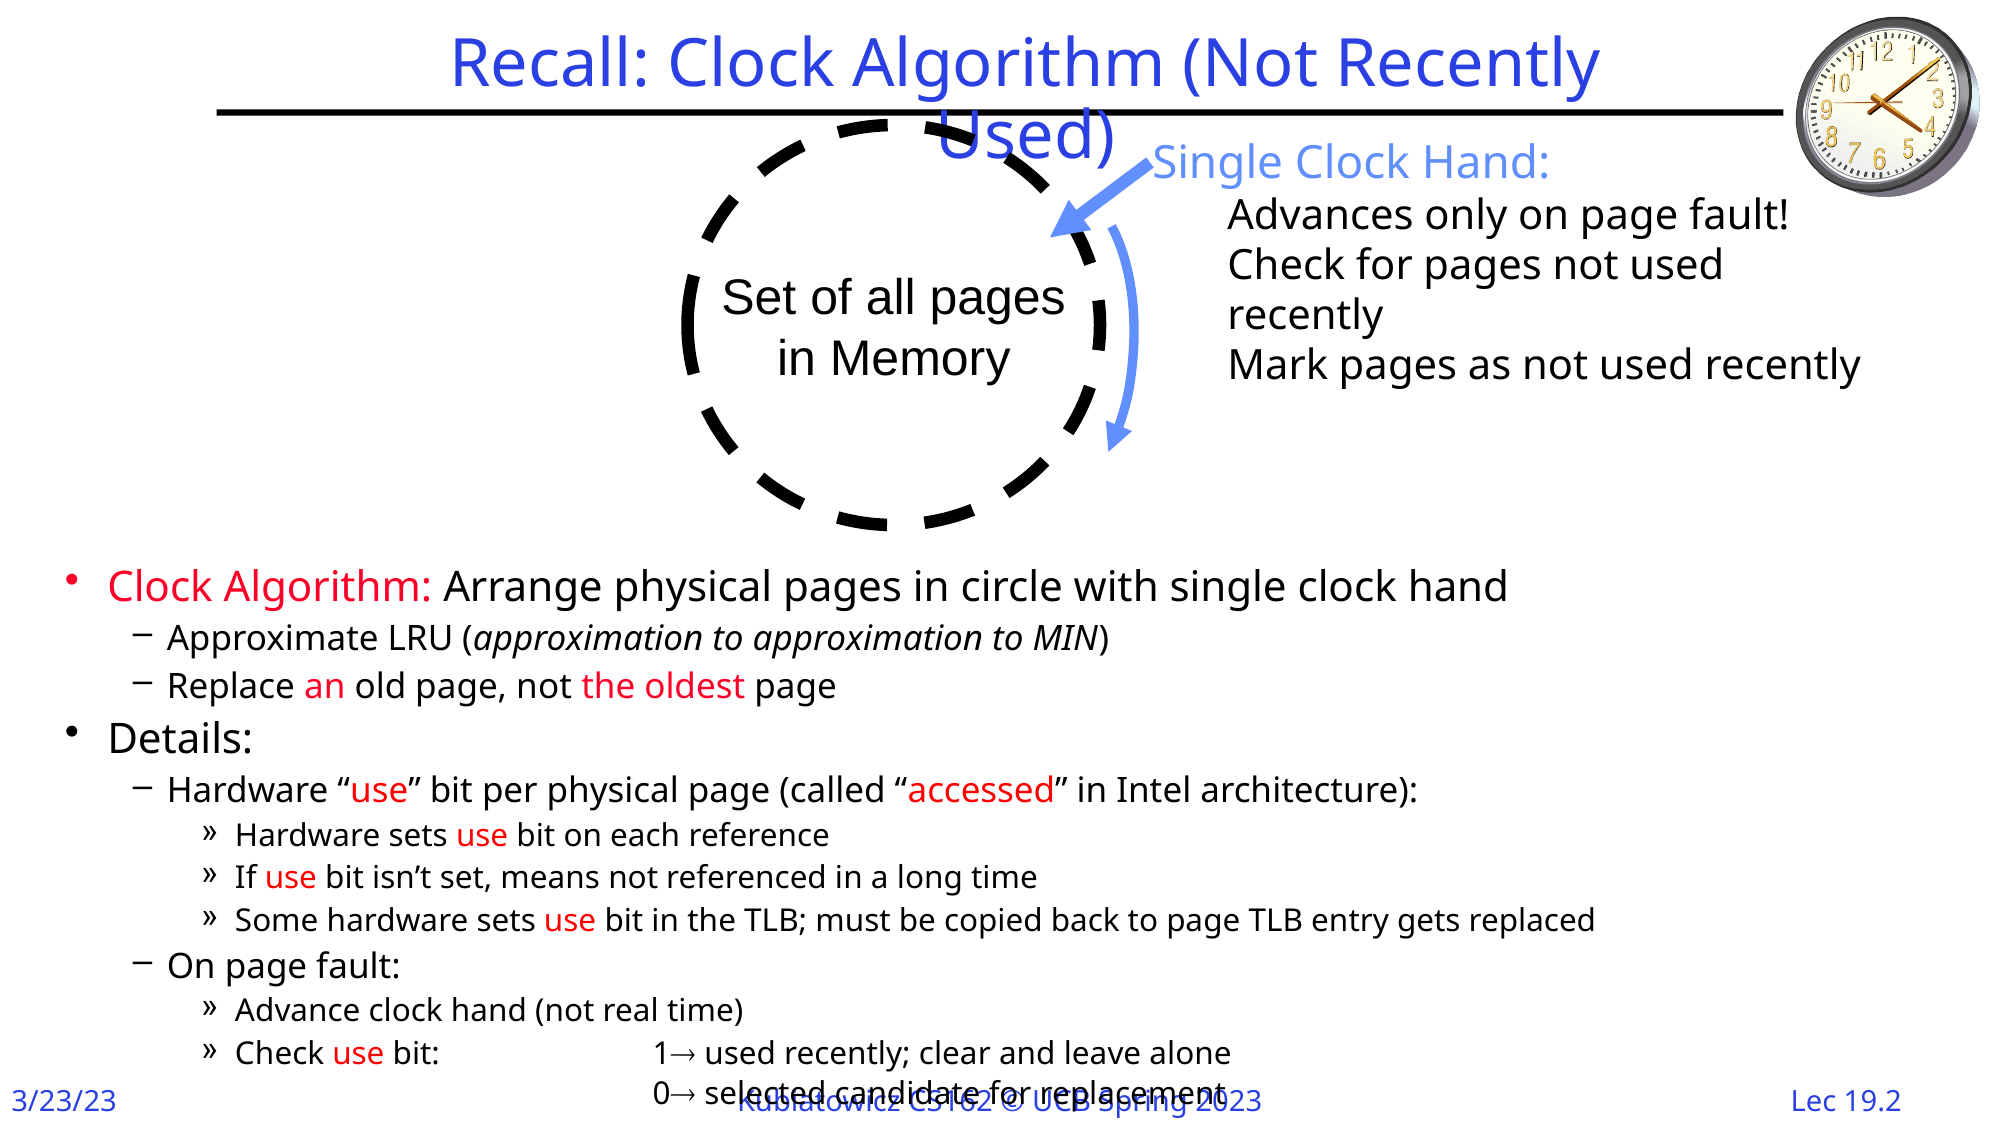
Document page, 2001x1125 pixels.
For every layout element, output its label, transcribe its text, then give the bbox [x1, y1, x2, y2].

text_box [1050, 172, 1137, 238]
list Clock Algorithm: Arrange physical pages in circle with single clock hand Approximate LRU (approximation to approximation to MIN) Replace an old page, not the oldest page Details: Hardware “use” bit per physical page (called “accessed” in Intel architecture): Hardware sets use bit on each reference If use bit isn’t set, means not referenced in a long time Some hardware sets use bit in the TLB; must be copied back to page TLB entry gets replaced On page fault: Advance clock hand (not real time) Check use bit: 1 used recently; clear and leave alone 0 selected candidate for replacement [50, 549, 1980, 1119]
text_box [1045, 226, 1135, 452]
text_box Single Clock Hand: Advances only on page fault! Check for pages not used recently Mark pages as not used recently [1137, 125, 1888, 395]
text_box Set of all pages in Memory [687, 125, 1091, 526]
title Recall: Clock Algorithm (Not Recently Used) [355, 24, 1696, 222]
picture [1794, 15, 1980, 198]
